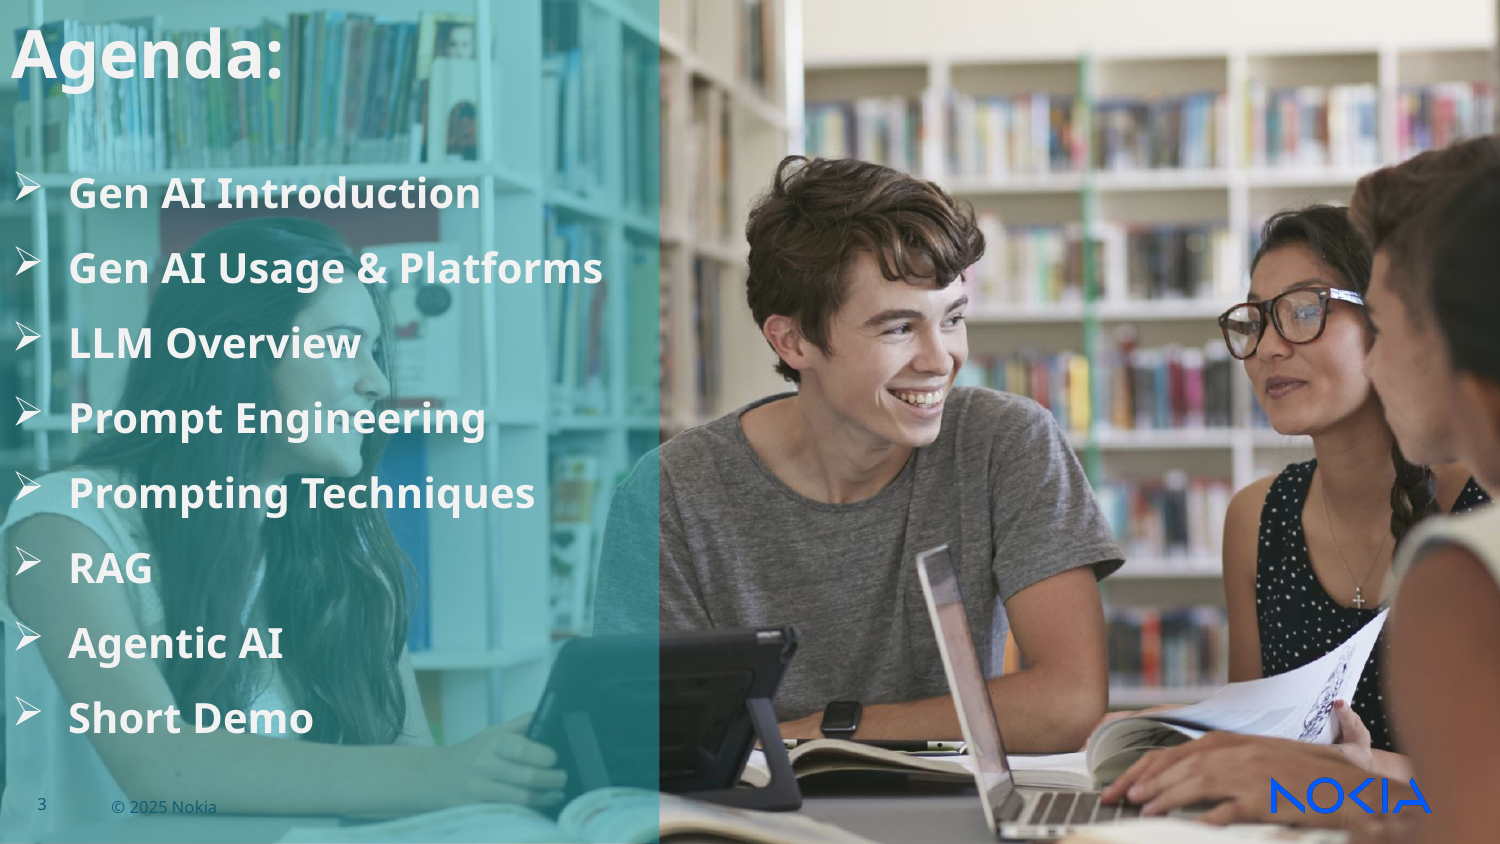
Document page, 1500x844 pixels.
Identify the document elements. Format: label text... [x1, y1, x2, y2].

text_box Agenda: Gen AI Introduction Gen AI Usage & Platforms LLM Overview Prompt Engineering Prompting Techniques RAG Agentic AI Short Demo [0, 0, 660, 844]
picture [660, 0, 1500, 844]
